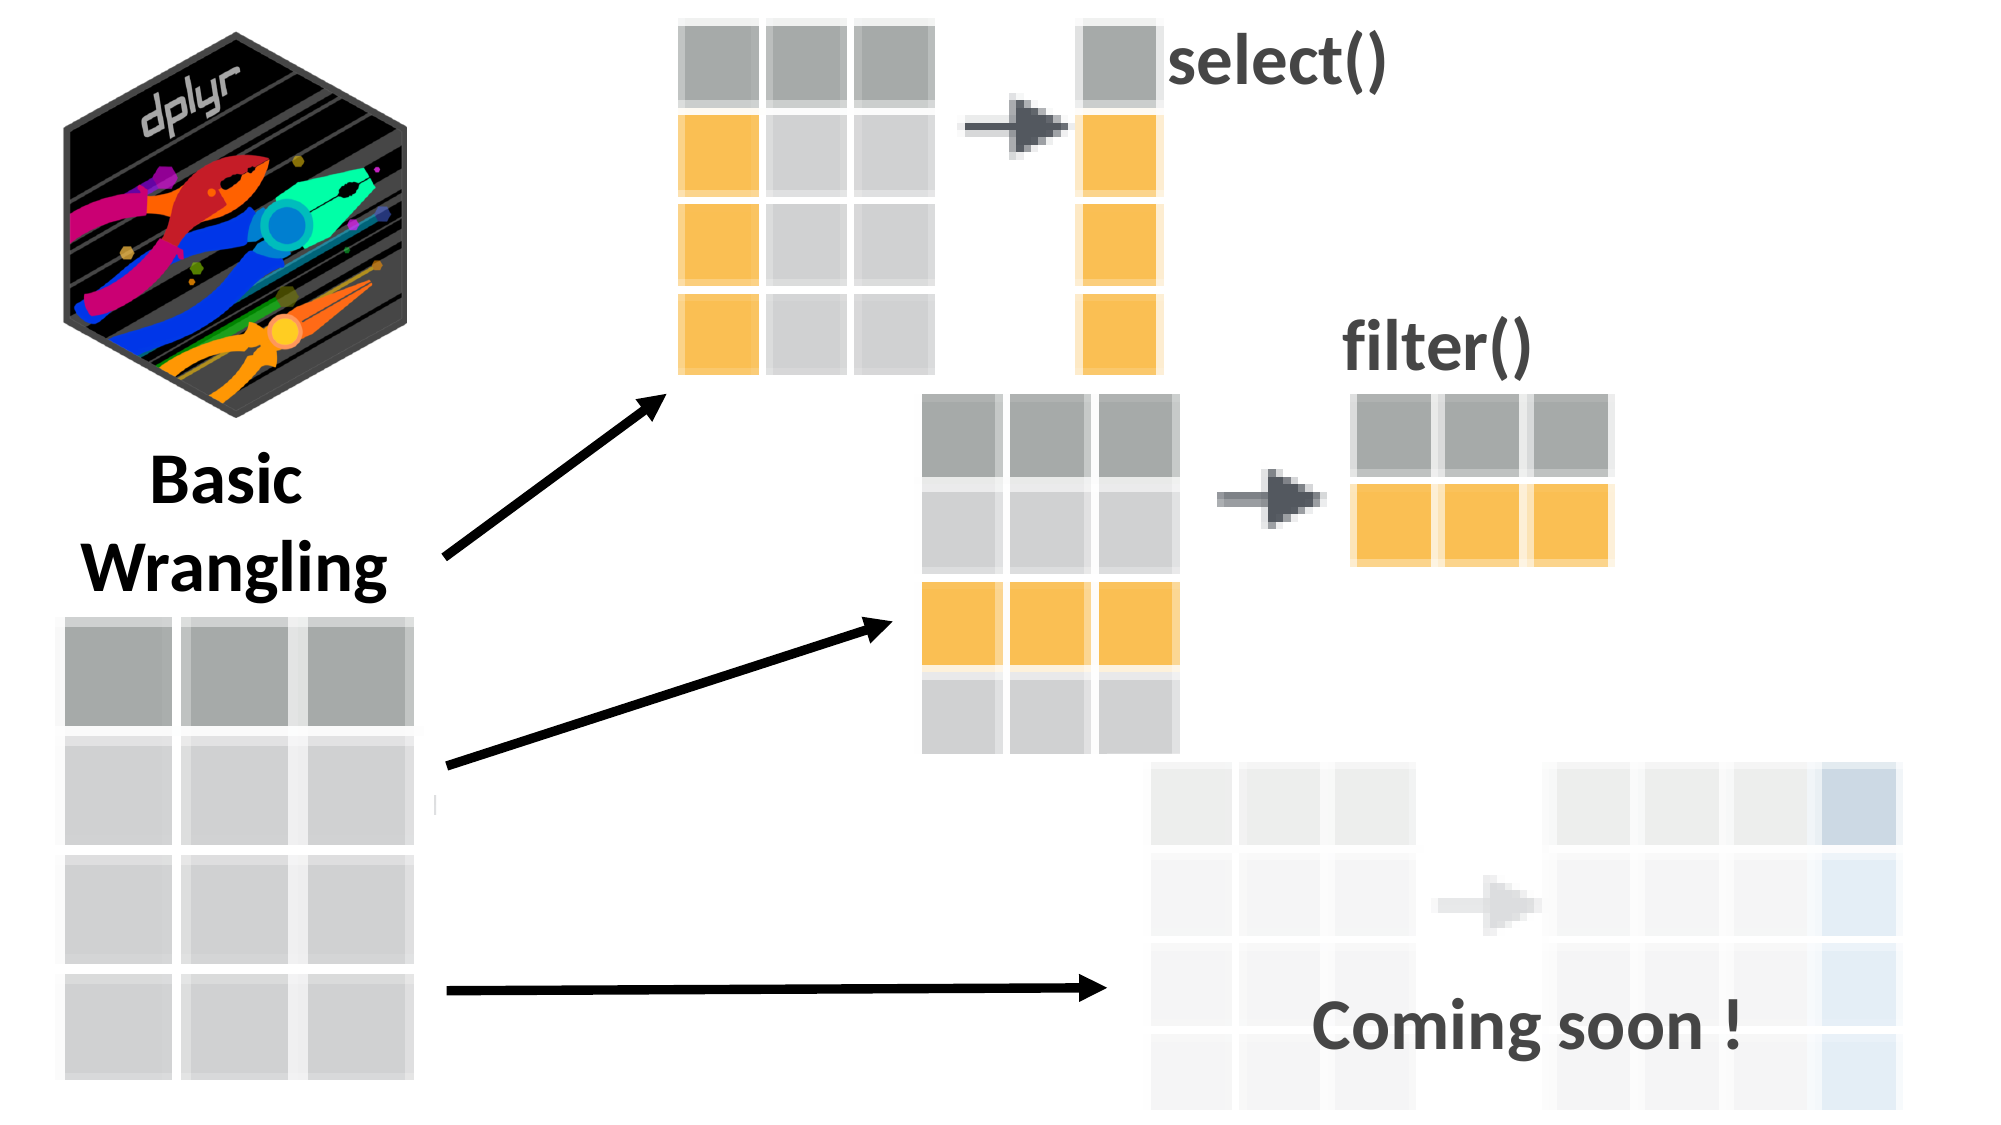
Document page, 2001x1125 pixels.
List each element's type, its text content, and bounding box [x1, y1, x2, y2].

text_box filter() [1328, 290, 1569, 342]
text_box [446, 621, 893, 766]
picture [47, 557, 437, 1080]
text_box Basic Wrangling [0, 423, 470, 614]
picture [62, 1, 407, 418]
text_box select() [1175, 4, 1411, 107]
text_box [444, 393, 667, 558]
picture [612, 1, 1934, 1110]
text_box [446, 987, 1107, 991]
